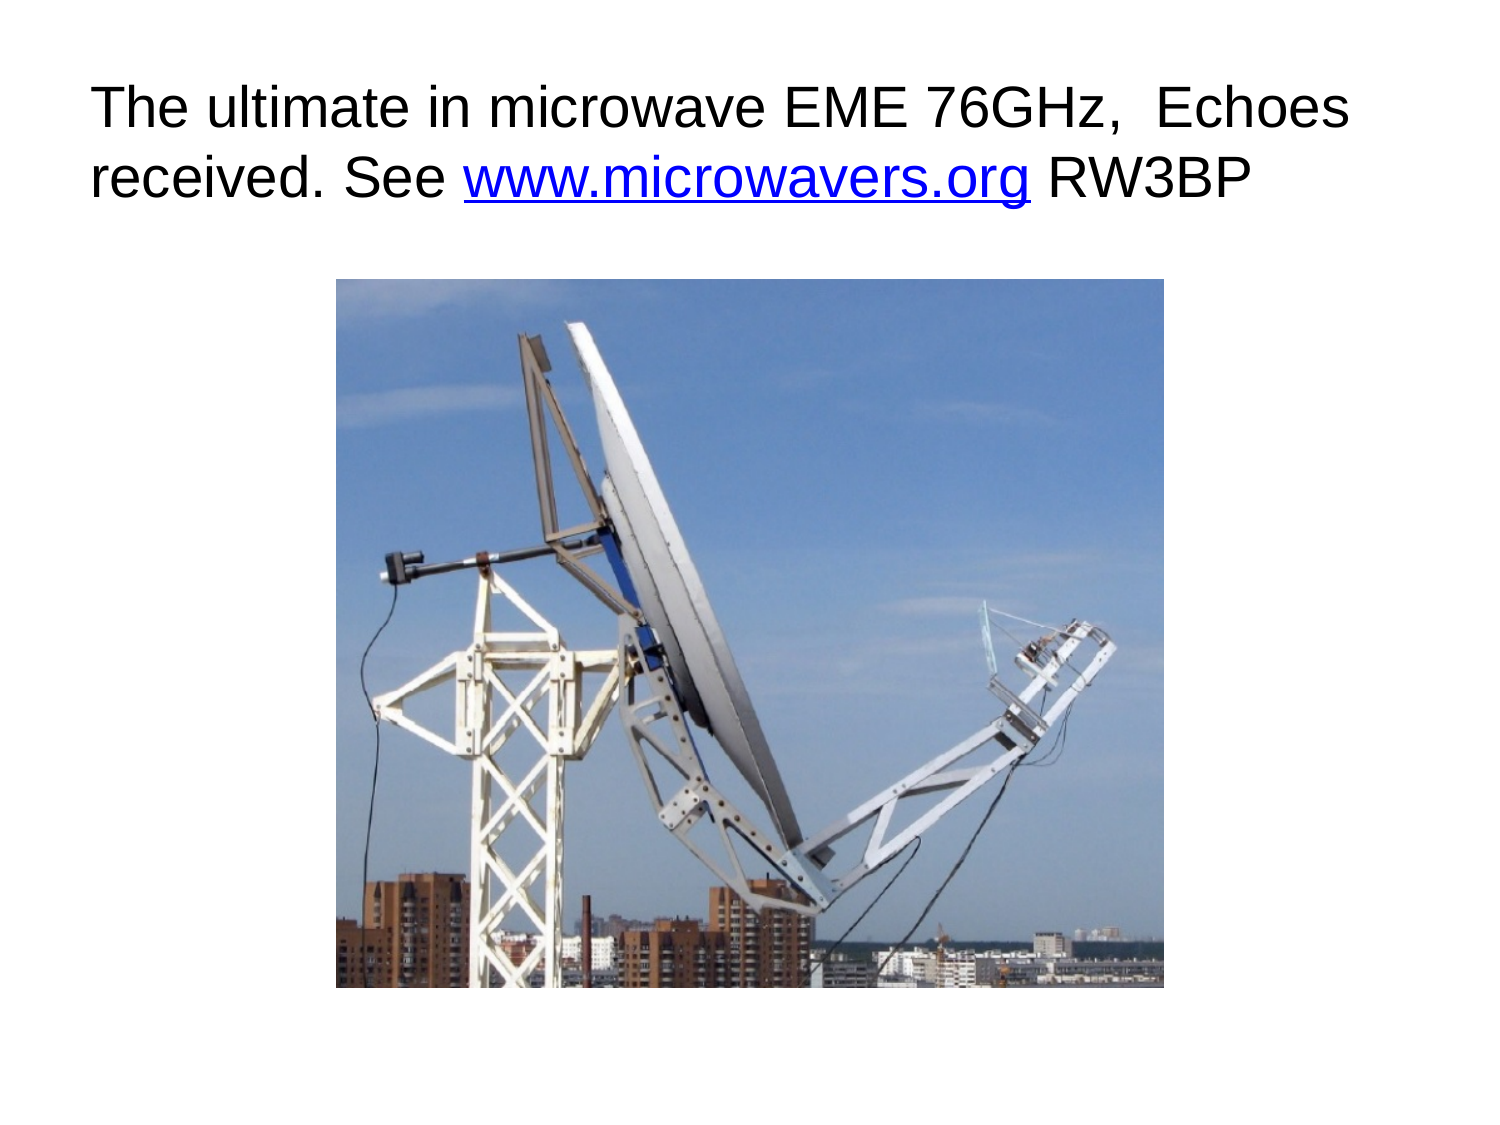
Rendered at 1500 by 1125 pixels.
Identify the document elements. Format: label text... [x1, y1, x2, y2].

title The ultimate in microwave EME 76GHz, Echoes received. See www.microwavers.org RW3BP [75, 45, 1425, 233]
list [336, 279, 1164, 988]
